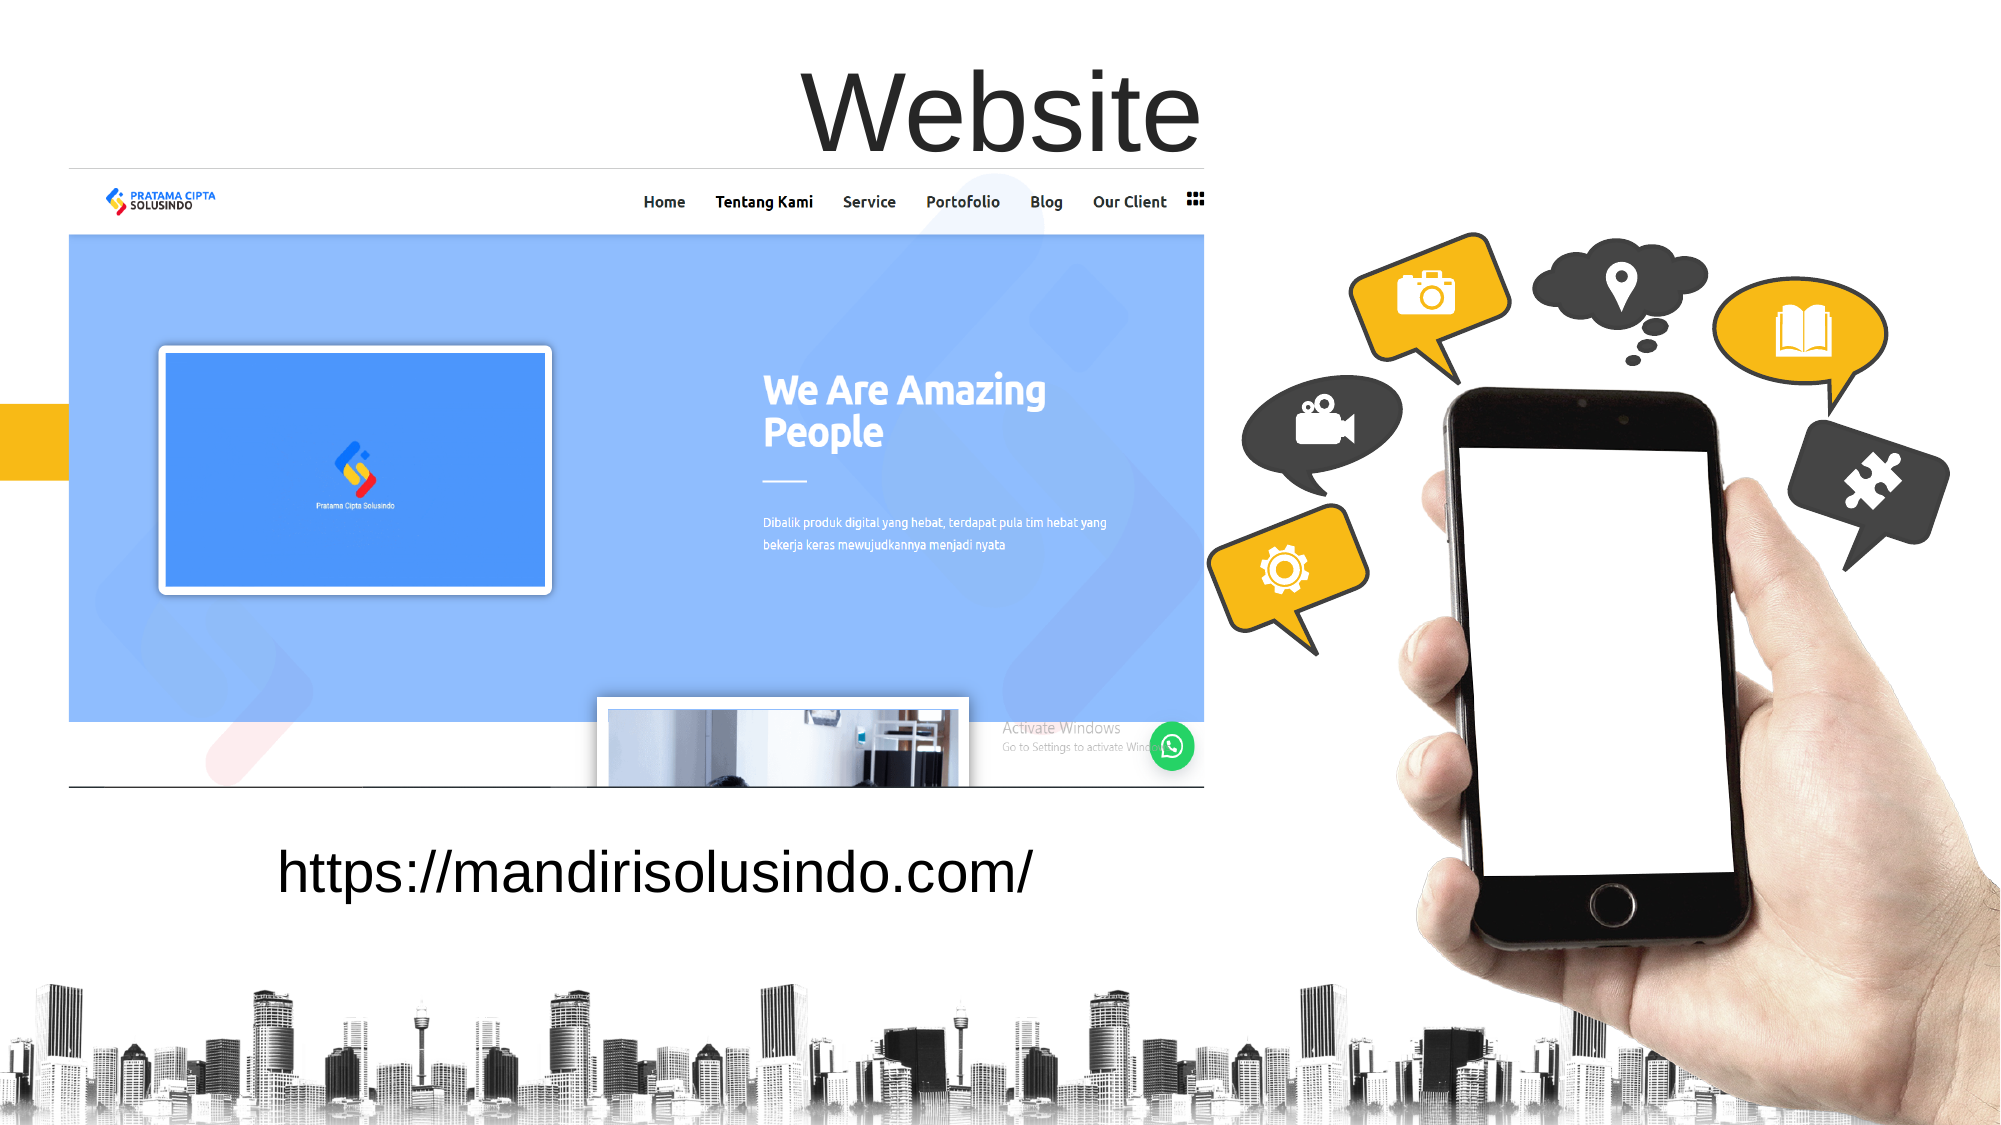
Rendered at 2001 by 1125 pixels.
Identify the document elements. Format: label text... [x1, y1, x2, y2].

text_box [1788, 420, 1949, 572]
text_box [1542, 237, 1716, 355]
text_box [1842, 450, 1904, 512]
text_box [0, 403, 68, 482]
text_box https://mandirisolusindo.com/ [262, 826, 1261, 912]
list Website [53, 55, 1952, 175]
text_box [1716, 277, 1888, 415]
text_box [1207, 504, 1369, 656]
text_box [1242, 376, 1402, 496]
text_box [1294, 392, 1356, 446]
text_box [1258, 543, 1311, 596]
text_box [1396, 269, 1456, 316]
text_box [1774, 303, 1833, 358]
text_box [1349, 233, 1511, 385]
picture [0, 385, 2001, 1125]
picture [68, 168, 1205, 788]
